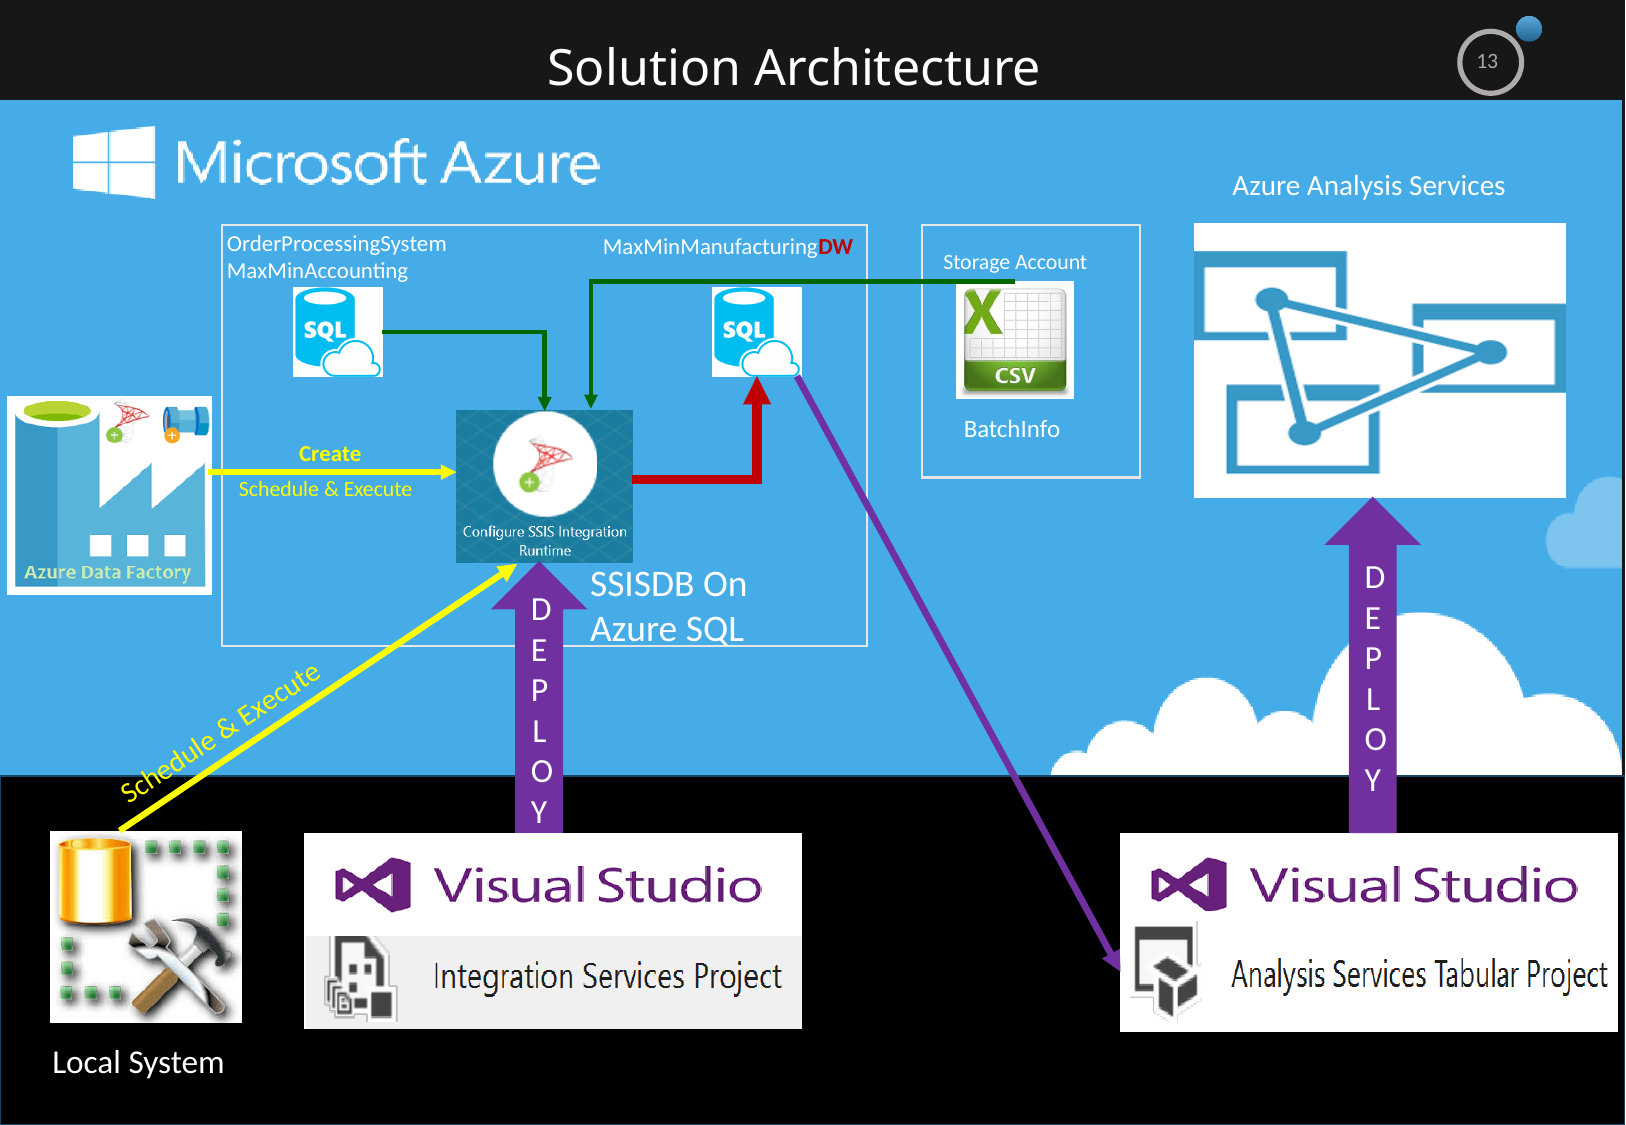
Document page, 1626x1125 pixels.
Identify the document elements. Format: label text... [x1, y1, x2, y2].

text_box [208, 430, 457, 467]
picture [304, 833, 802, 1029]
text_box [212, 220, 545, 411]
text_box [0, 775, 1625, 1125]
picture [1120, 833, 1618, 1032]
text_box 13 [1459, 39, 1516, 81]
picture [50, 831, 242, 1023]
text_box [87, 467, 518, 831]
text_box DEPLOY [515, 777, 564, 833]
text_box Local System [37, 1032, 254, 1088]
text_box Solution Architecture [526, 0, 1063, 100]
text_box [590, 225, 1158, 478]
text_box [796, 376, 1419, 972]
picture [0, 100, 1622, 777]
